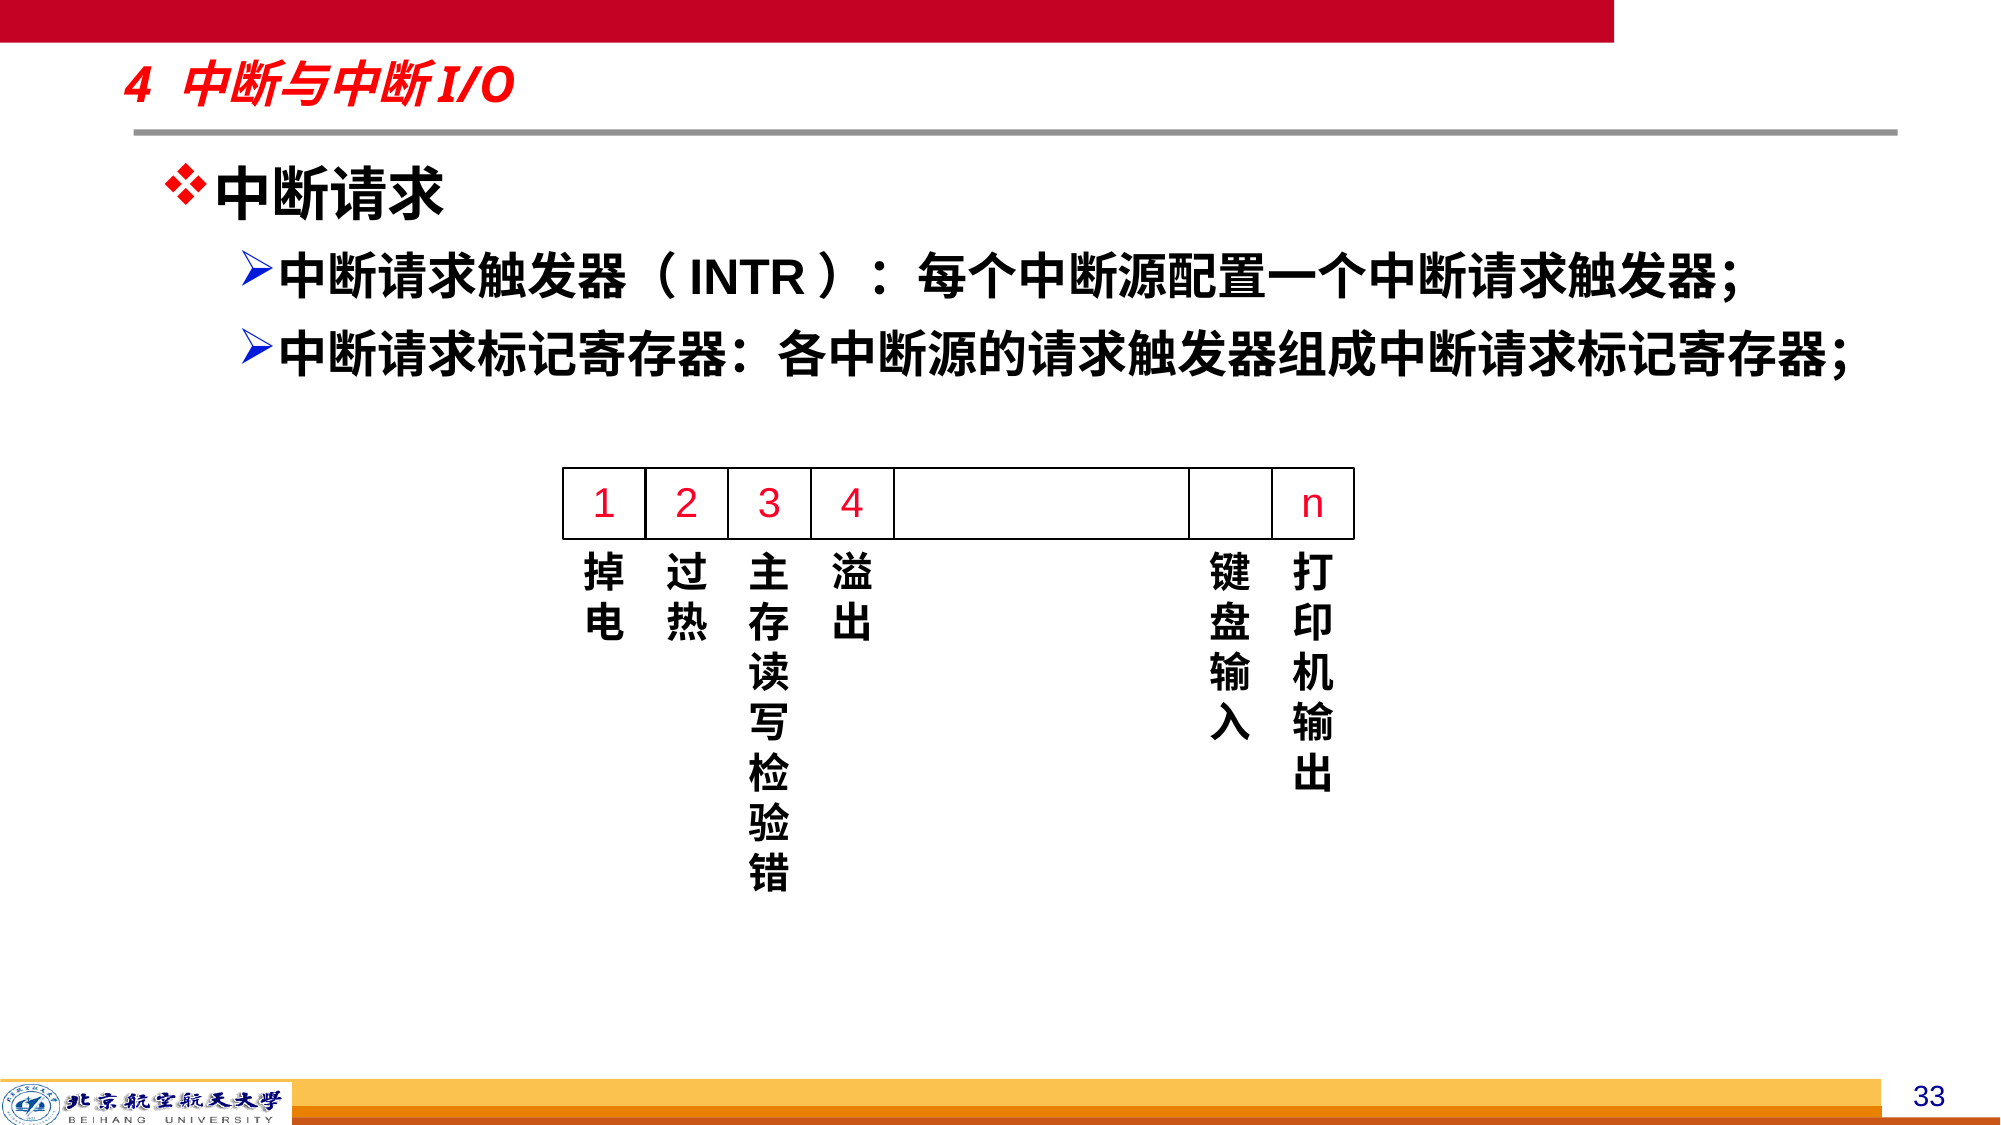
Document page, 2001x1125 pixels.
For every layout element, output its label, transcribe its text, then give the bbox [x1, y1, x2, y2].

list 中断请求 中断请求触发器（INTR）：每个中断源配置一个中断请求触发器； 中断请求标记寄存器：各中断源的请求触发器组成中断请求标记寄存器； [148, 148, 1899, 523]
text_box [562, 467, 1355, 908]
picture [0, 1082, 292, 1125]
title 4 中断与中断I/O [113, 55, 978, 118]
